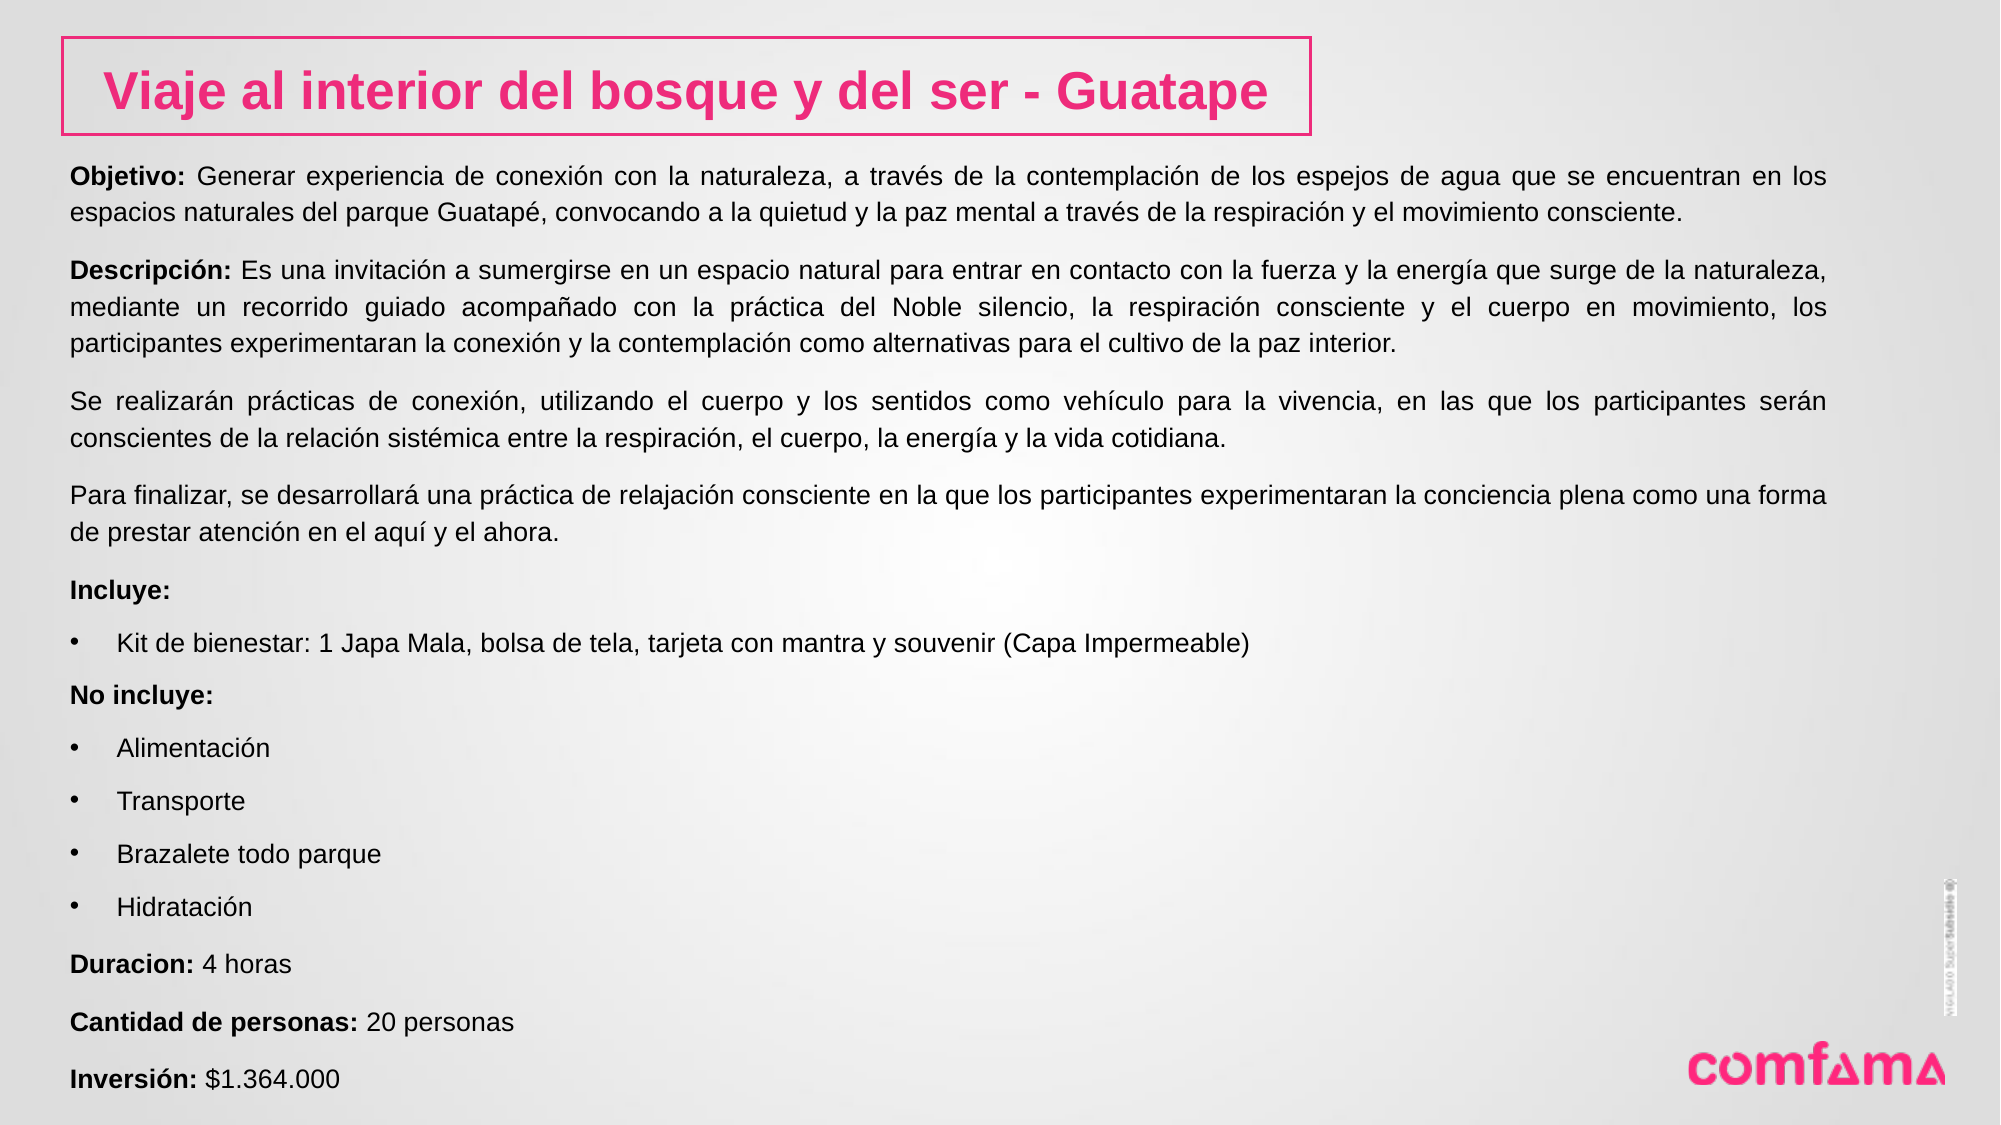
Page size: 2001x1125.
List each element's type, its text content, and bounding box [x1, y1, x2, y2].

picture [0, 0, 2000, 1125]
text_box Viaje al interior del bosque y del ser - Guatape [74, 48, 1299, 128]
text_box [61, 36, 1312, 135]
text_box Objetivo: Generar experiencia de conexión con la naturaleza, a través de la contemplación de los espejos de agua que se encuentran en los espacios naturales del parque Guatapé, convocando a la quietud y la paz mental a través de la respiración y el movimiento consciente. Descripción: Es una invitación a sumergirse en un espacio natural para entrar en contacto con la fuerza y la energía que surge de la naturaleza, mediante un recorrido guiado acompañado con la práctica del Noble silencio, la respiración consciente y el cuerpo en movimiento, los participantes experimentaran la conexión y la contemplación como alternativas para el cultivo de la paz interior. Se realizarán prácticas de conexión, utilizando el cuerpo y los sentidos como vehículo para la vivencia, en las que los participantes serán conscientes de la relación sistémica entre la respiración, el cuerpo, la energía y la vida cotidiana. Para finalizar, se desarrollará una práctica de relajación consciente en la que los participantes experimentaran la conciencia plena como una forma de prestar atención en el aquí y el ahora. Incluye: Kit de bienestar: 1 Japa Mala, bolsa de tela, tarjeta con mantra y souvenir (Capa Impermeable) No incluye: Alimentación Transporte Brazalete todo parque Hidratación Duracion: 4 horas Cantidad de personas: 20 personas Inversión: $1.364.000 [54, 146, 1843, 1125]
